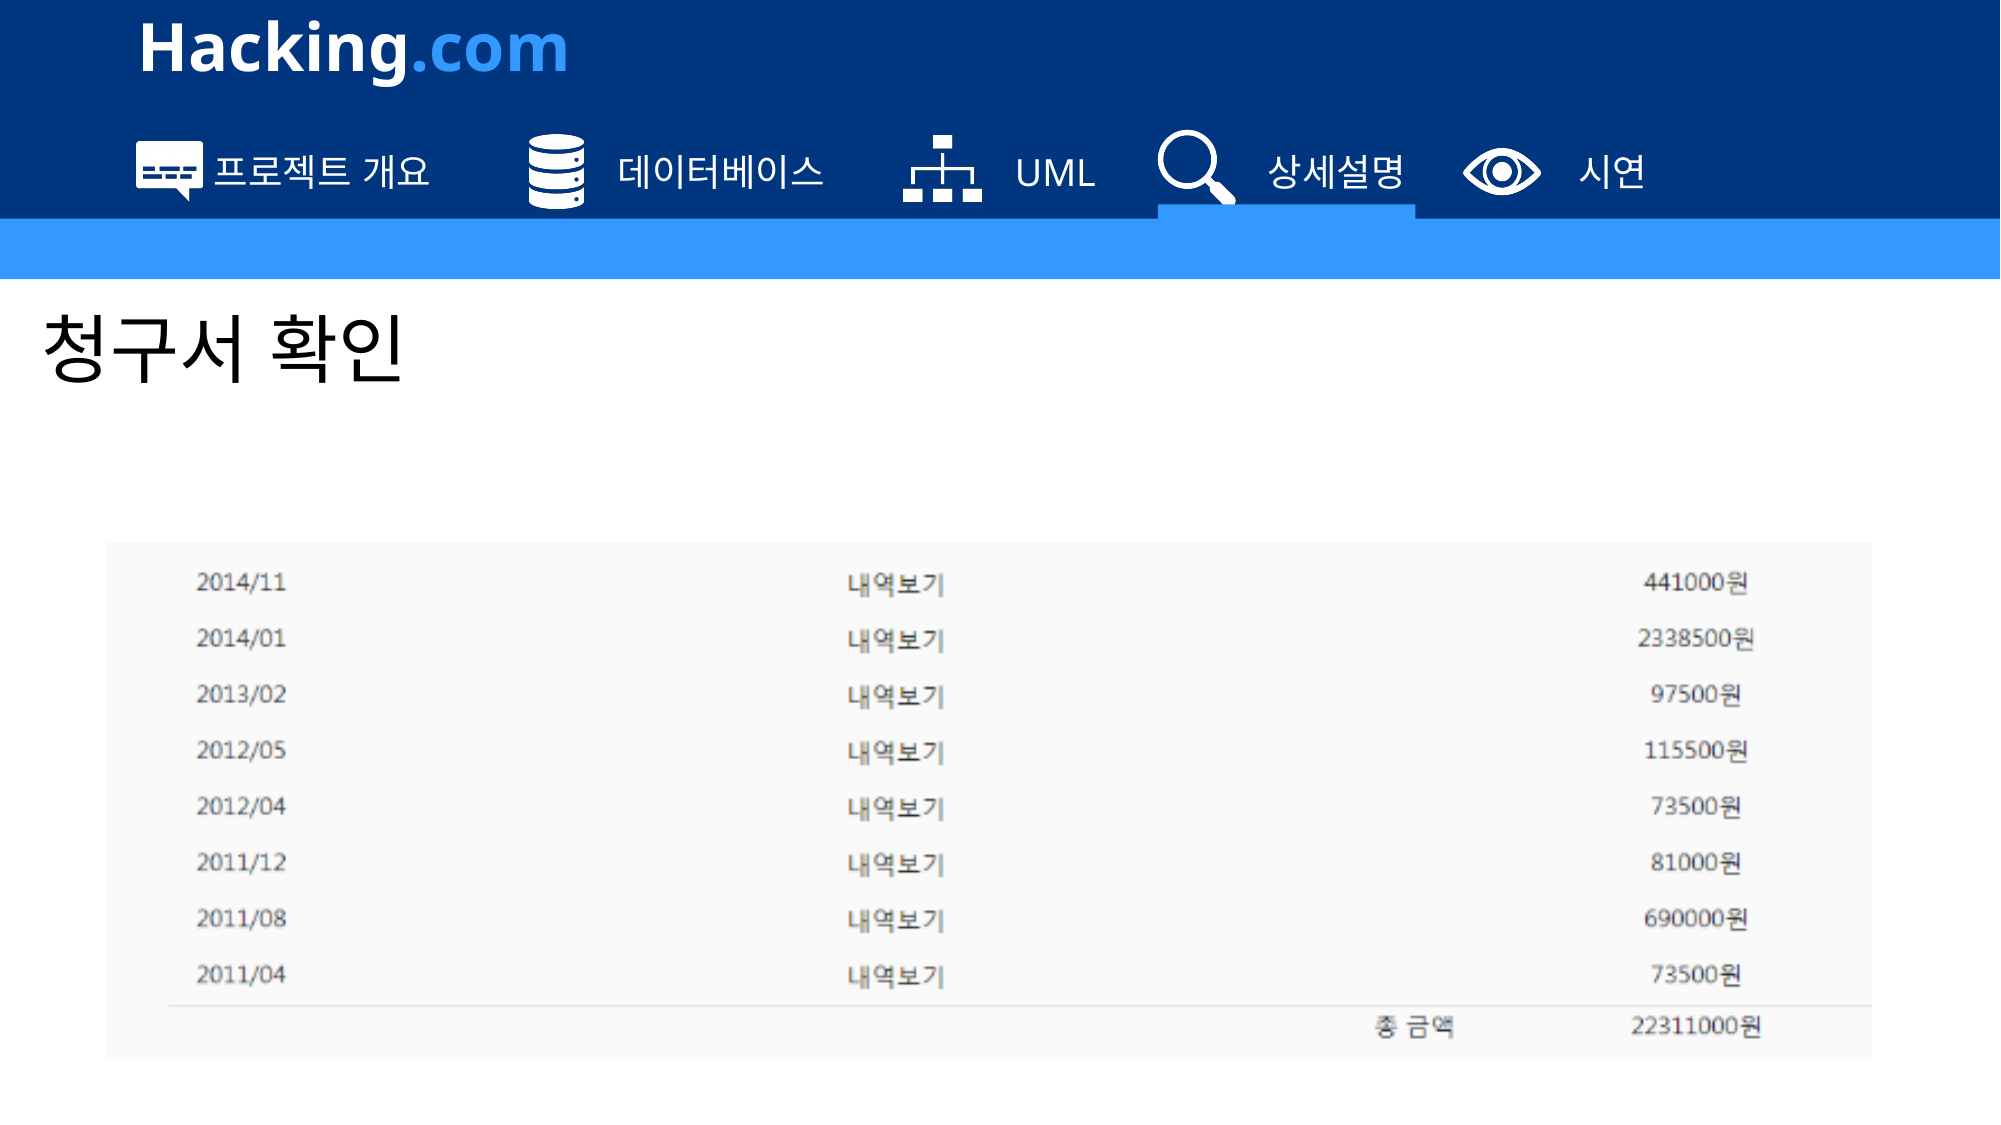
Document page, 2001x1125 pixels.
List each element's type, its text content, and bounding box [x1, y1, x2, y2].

picture [0, 0, 2000, 219]
text_box 청구서 확인 [27, 295, 1327, 401]
text_box [0, 219, 2000, 280]
picture [107, 542, 1872, 1059]
